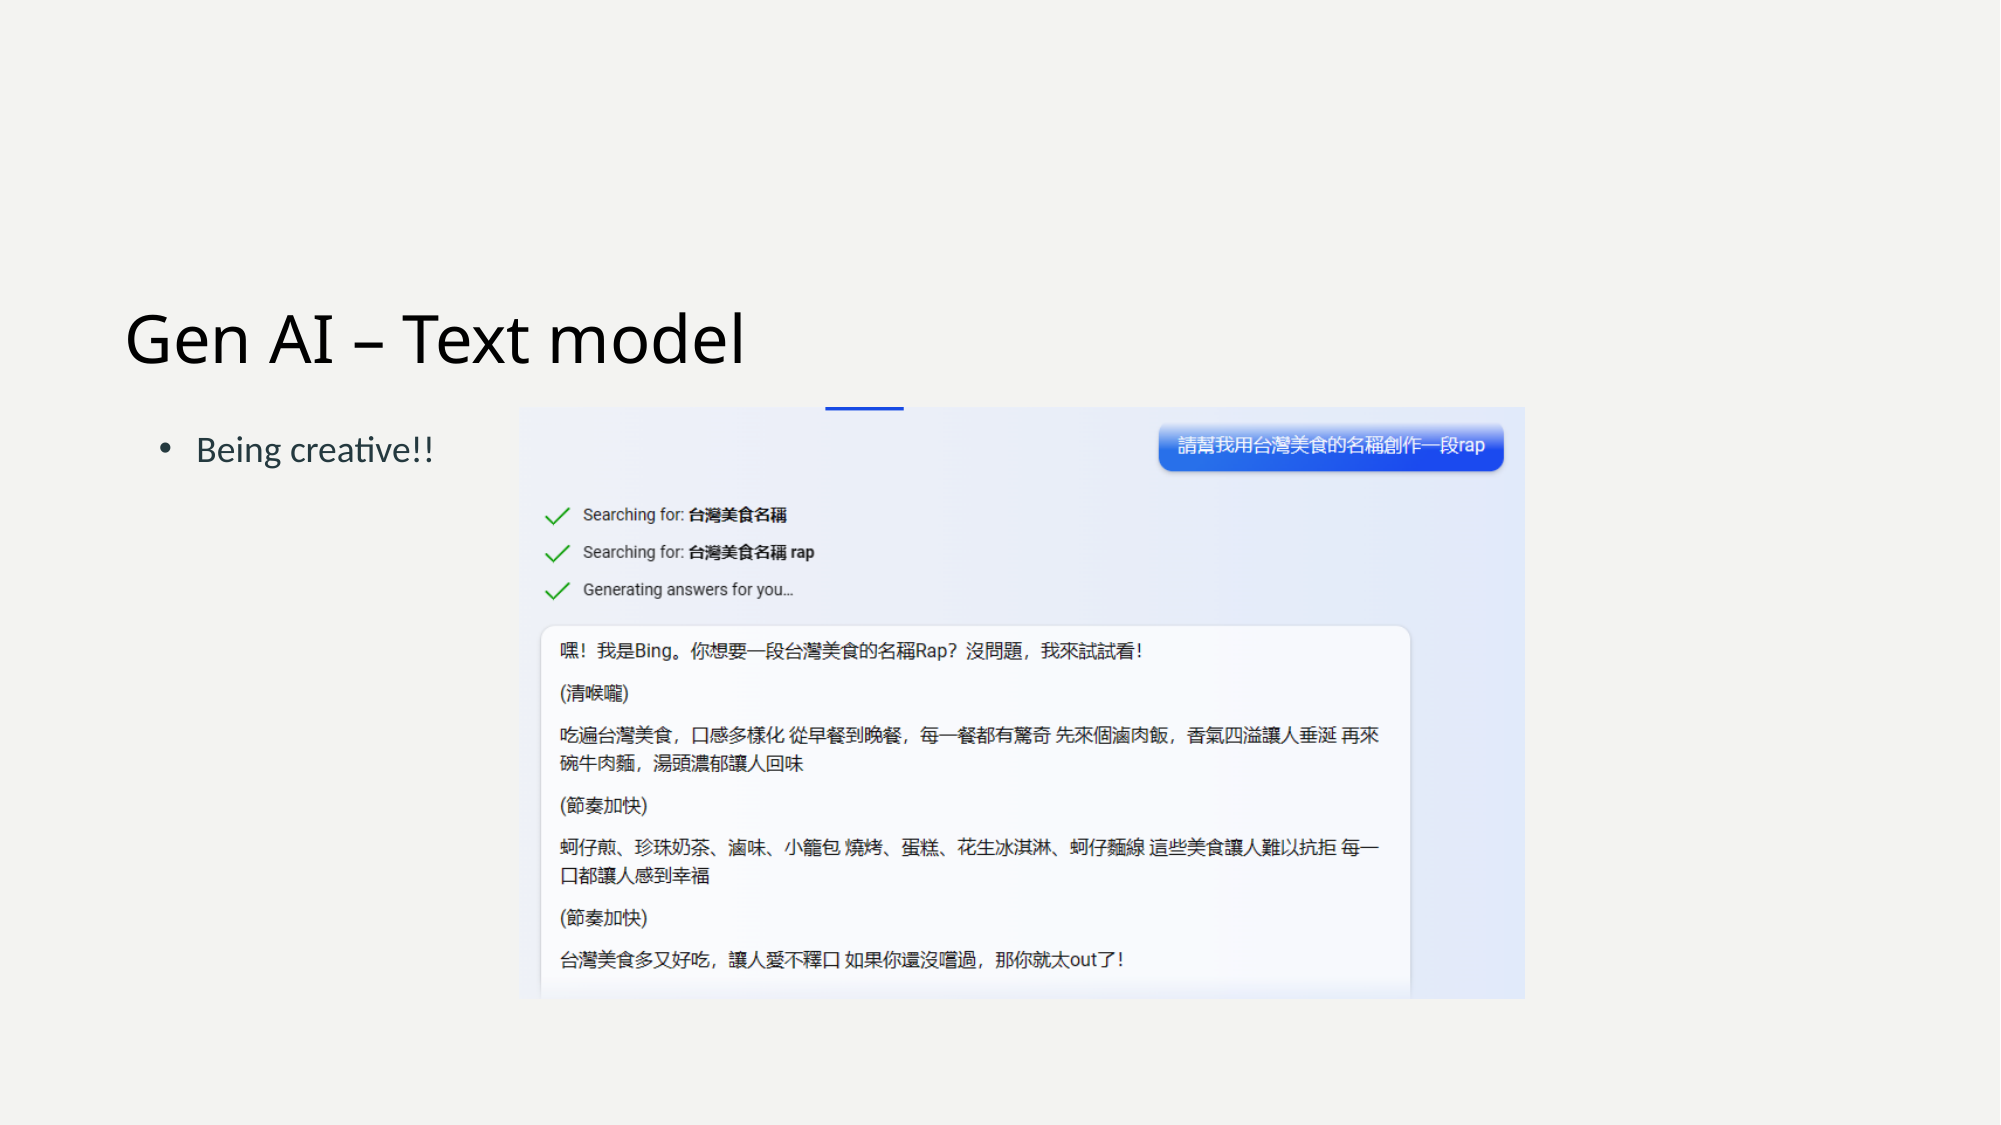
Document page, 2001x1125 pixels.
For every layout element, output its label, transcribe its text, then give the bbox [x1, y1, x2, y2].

list Being creative!! [143, 408, 518, 975]
title Gen AI – Text model [109, 116, 955, 385]
picture [518, 406, 1526, 999]
